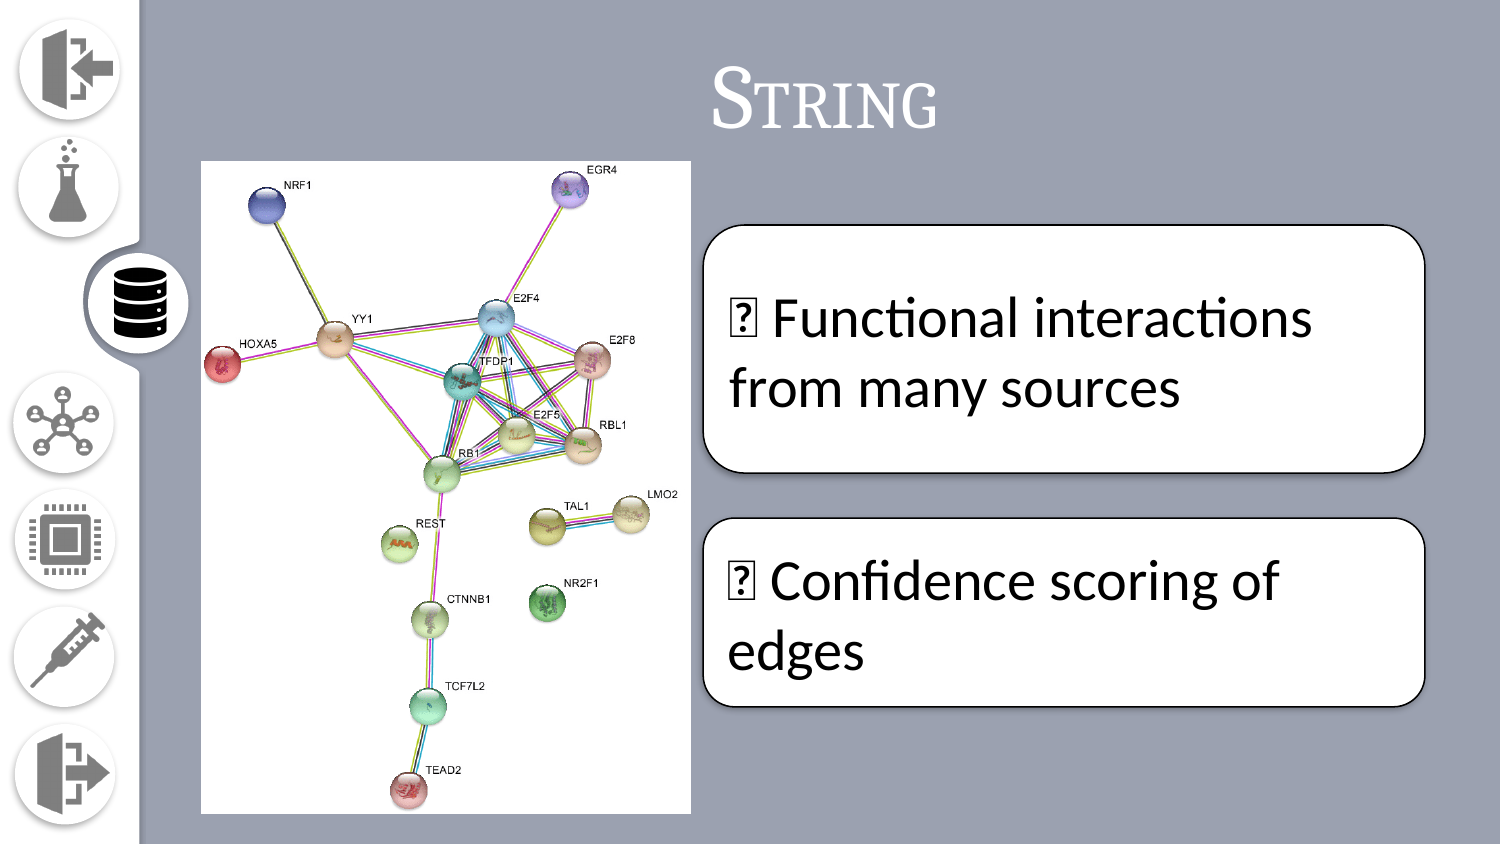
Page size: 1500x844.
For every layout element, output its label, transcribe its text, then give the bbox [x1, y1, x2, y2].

text_box [0, 0, 141, 844]
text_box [13, 605, 115, 708]
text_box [14, 488, 116, 590]
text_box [12, 372, 114, 474]
text_box 🌐 Functional interactions from many sources [702, 224, 1426, 474]
text_box 🎯 Confidence scoring of edges [702, 517, 1426, 708]
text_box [87, 252, 189, 354]
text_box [17, 135, 119, 238]
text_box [14, 723, 118, 825]
text_box STRING [697, 29, 953, 155]
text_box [19, 18, 122, 120]
picture [200, 161, 691, 814]
